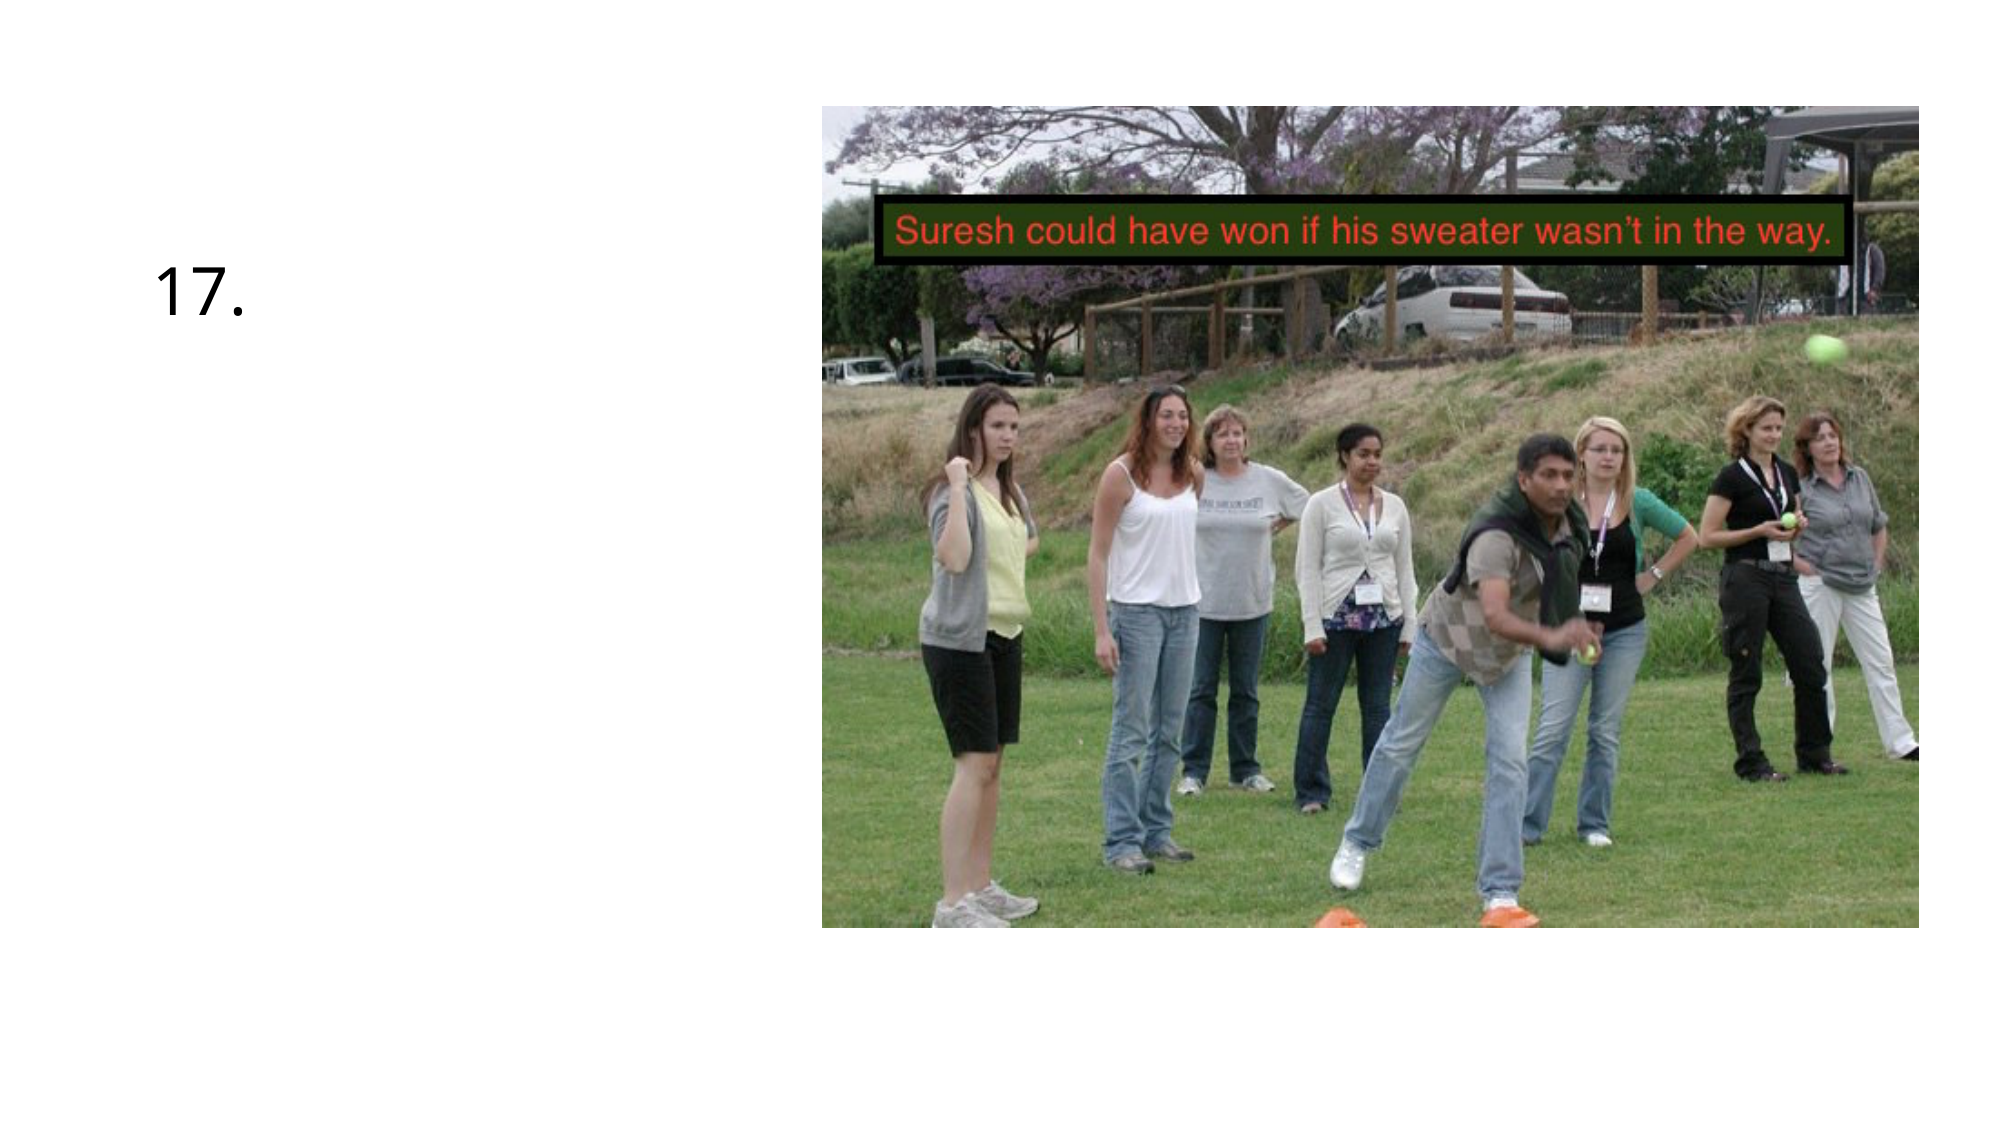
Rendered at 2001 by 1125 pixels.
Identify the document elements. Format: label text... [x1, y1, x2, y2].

picture [822, 106, 1919, 928]
title 17. [137, 75, 783, 338]
